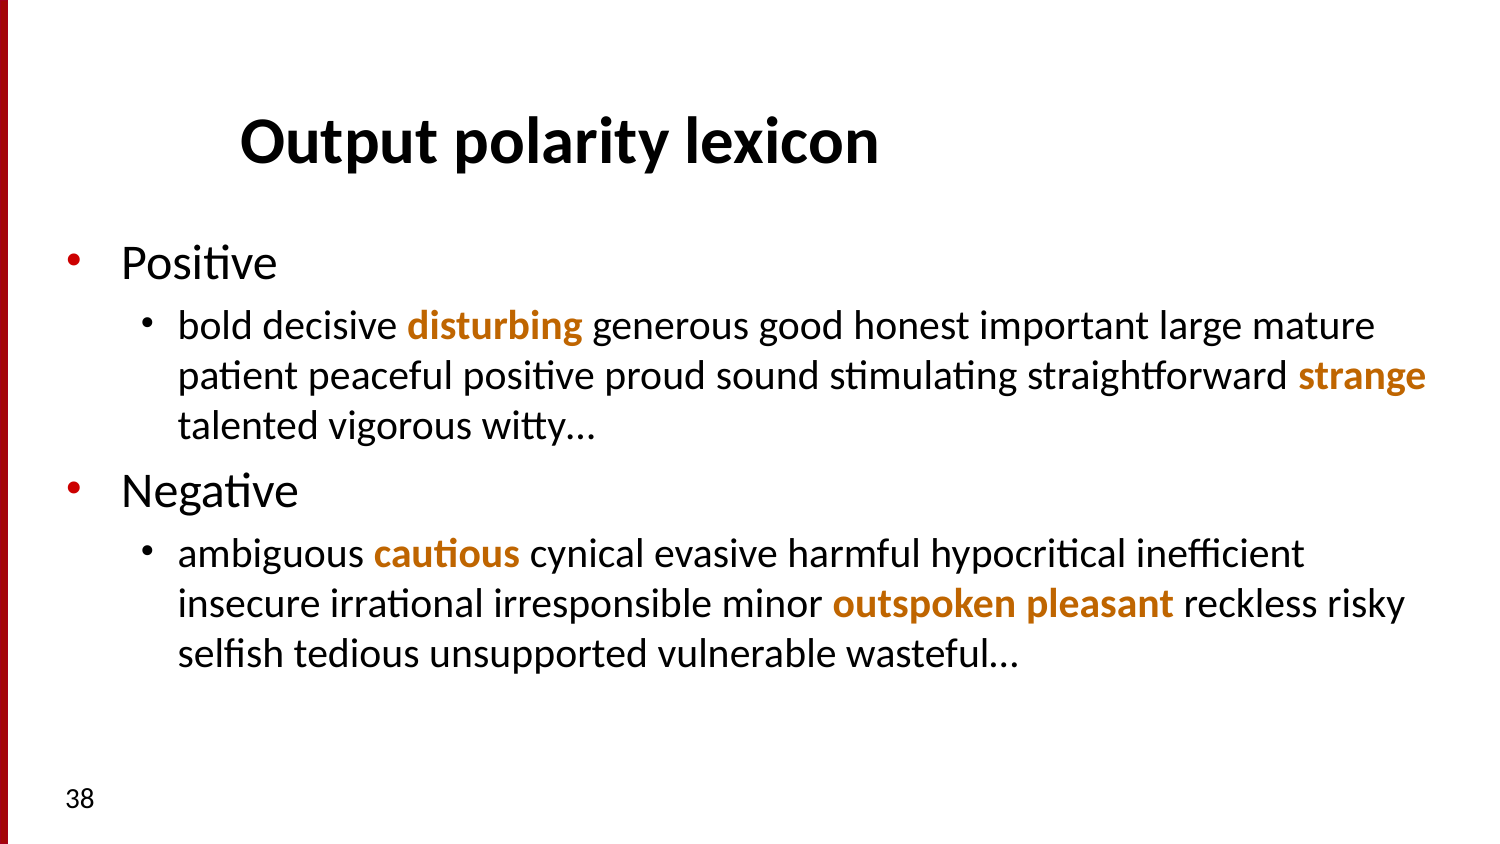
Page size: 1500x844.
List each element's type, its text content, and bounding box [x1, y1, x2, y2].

title Output polarity lexicon [225, 62, 1450, 185]
slide_number 38 [49, 771, 376, 829]
list Positive bold decisive disturbing generous good honest important large mature patient peaceful positive proud sound stimulating straightforward strange talented vigorous witty… Negative ambiguous cautious cynical evasive harmful hypocritical inefficient insecure irrational irresponsible minor outspoken pleasant reckless risky selfish tedious unsupported vulnerable wasteful… [50, 221, 1450, 769]
